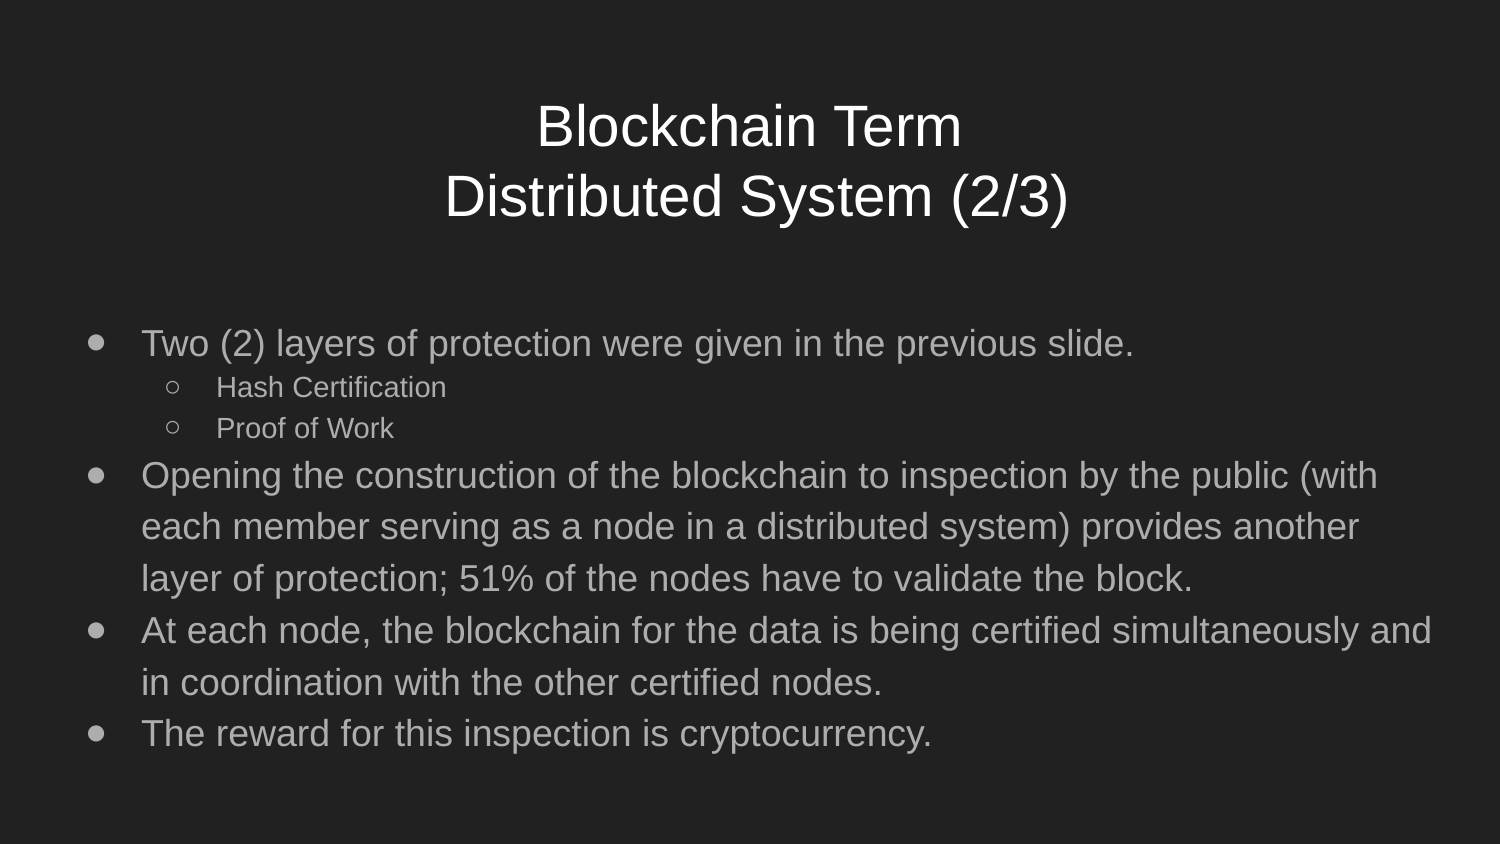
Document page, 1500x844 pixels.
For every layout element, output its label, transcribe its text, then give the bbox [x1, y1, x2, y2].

title Blockchain Term Distributed System (2/3) [51, 72, 1449, 269]
list Two (2) layers of protection were given in the previous slide. Hash Certification Proof of Work Opening the construction of the blockchain to inspection by the public (with each member serving as a node in a distributed system) provides another layer of protection; 51% of the nodes have to validate the block. At each node, the blockchain for the data is being certified simultaneously and in coordination with the other certified nodes. The reward for this inspection is cryptocurrency. [51, 296, 1449, 750]
